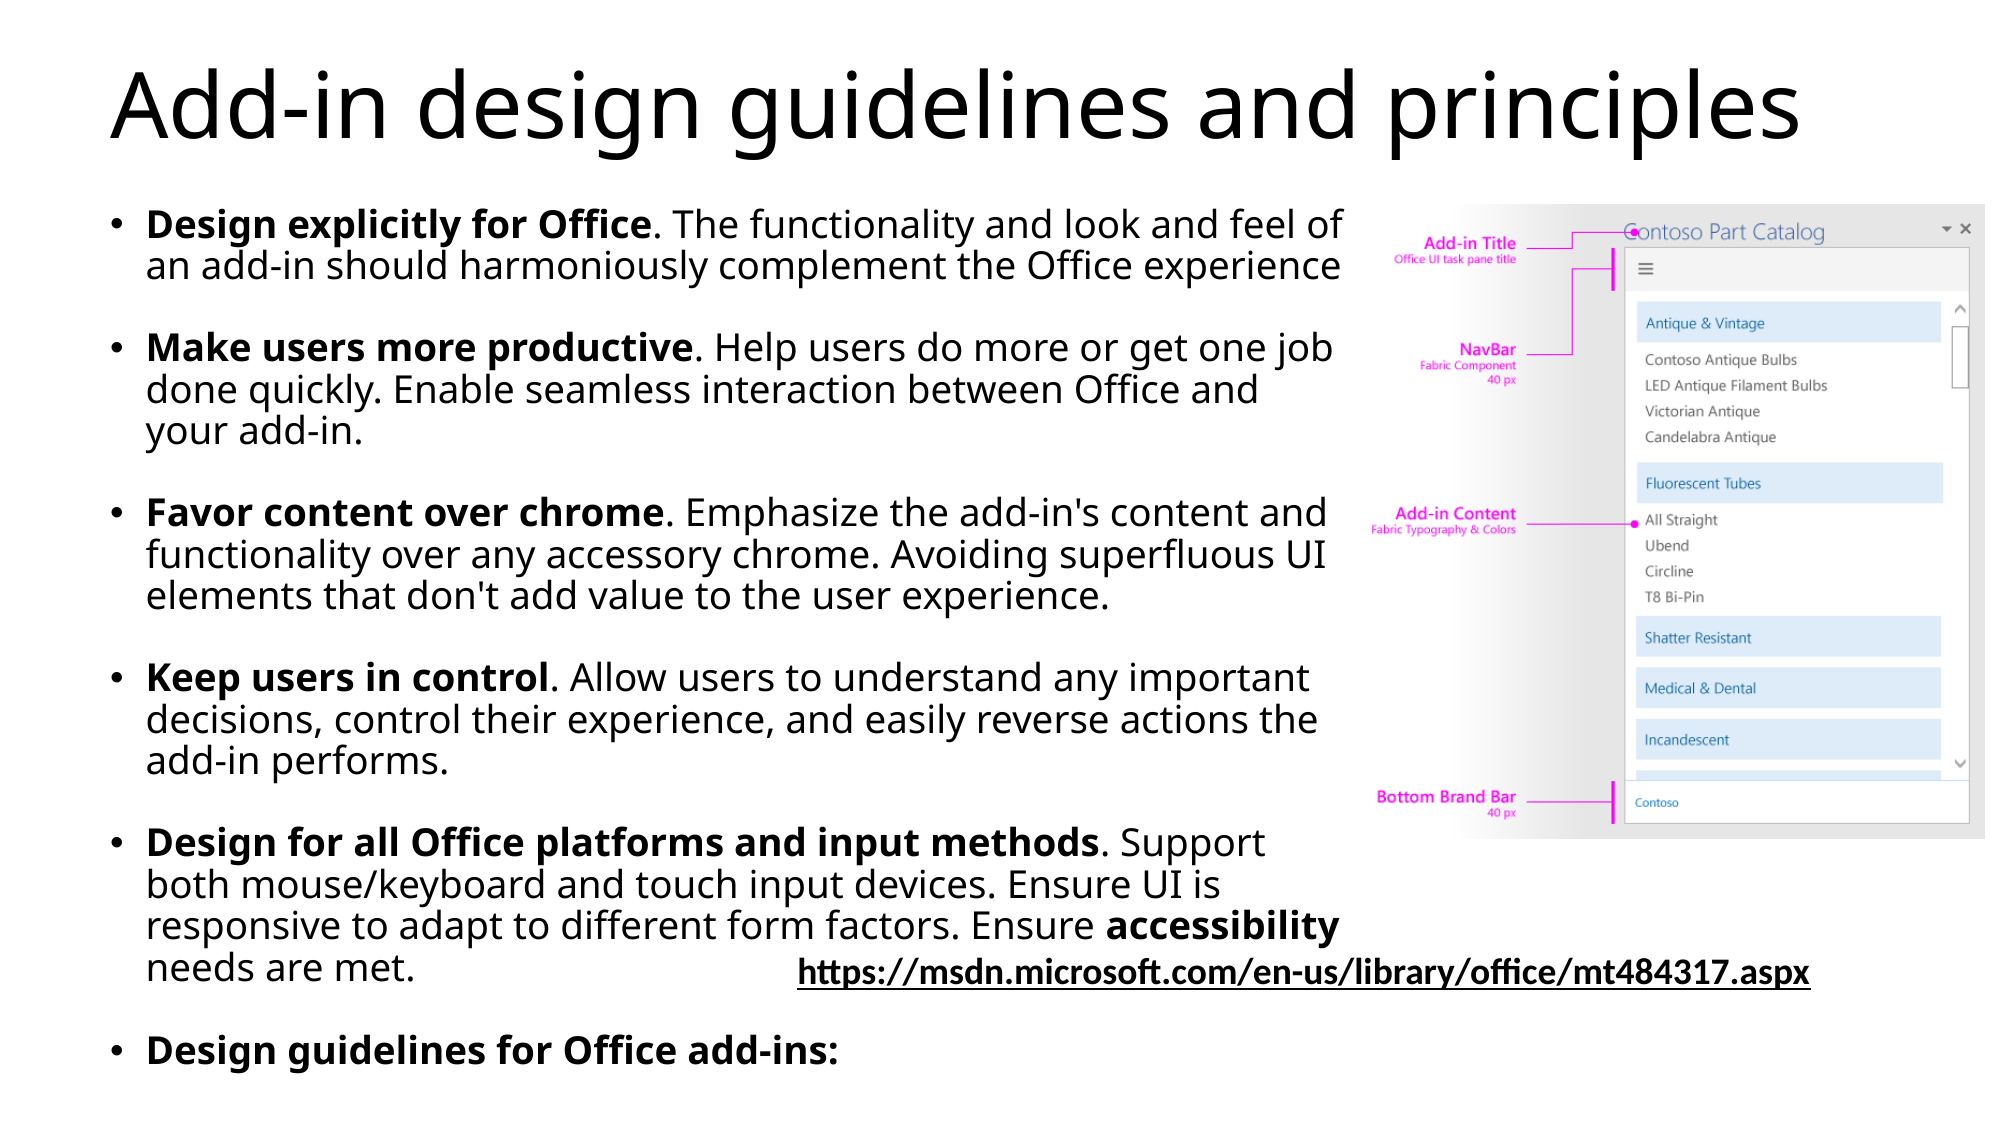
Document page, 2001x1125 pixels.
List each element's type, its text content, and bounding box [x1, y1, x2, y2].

list Design explicitly for Office. The functionality and look and feel of an add-in should harmoniously complement the Office experience Make users more productive. Help users do more or get one job done quickly. Enable seamless interaction between Office and your add-in. Favor content over chrome. Emphasize the add-in's content and functionality over any accessory chrome. Avoiding superfluous UI elements that don't add value to the user experience. Keep users in control. Allow users to understand any important decisions, control their experience, and easily reverse actions the add-in performs. Design for all Office platforms and input methods. Support both mouse/keyboard and touch input devices. Ensure UI is responsive to adapt to different form factors. Ensure accessibility needs are met. Design guidelines for Office add-ins: [95, 197, 1360, 1125]
picture [1341, 204, 1985, 839]
title Add-in design guidelines and principles [95, 0, 1821, 204]
text_box https://msdn.microsoft.com/en-us/library/office/mt484317.aspx [782, 940, 2000, 1000]
